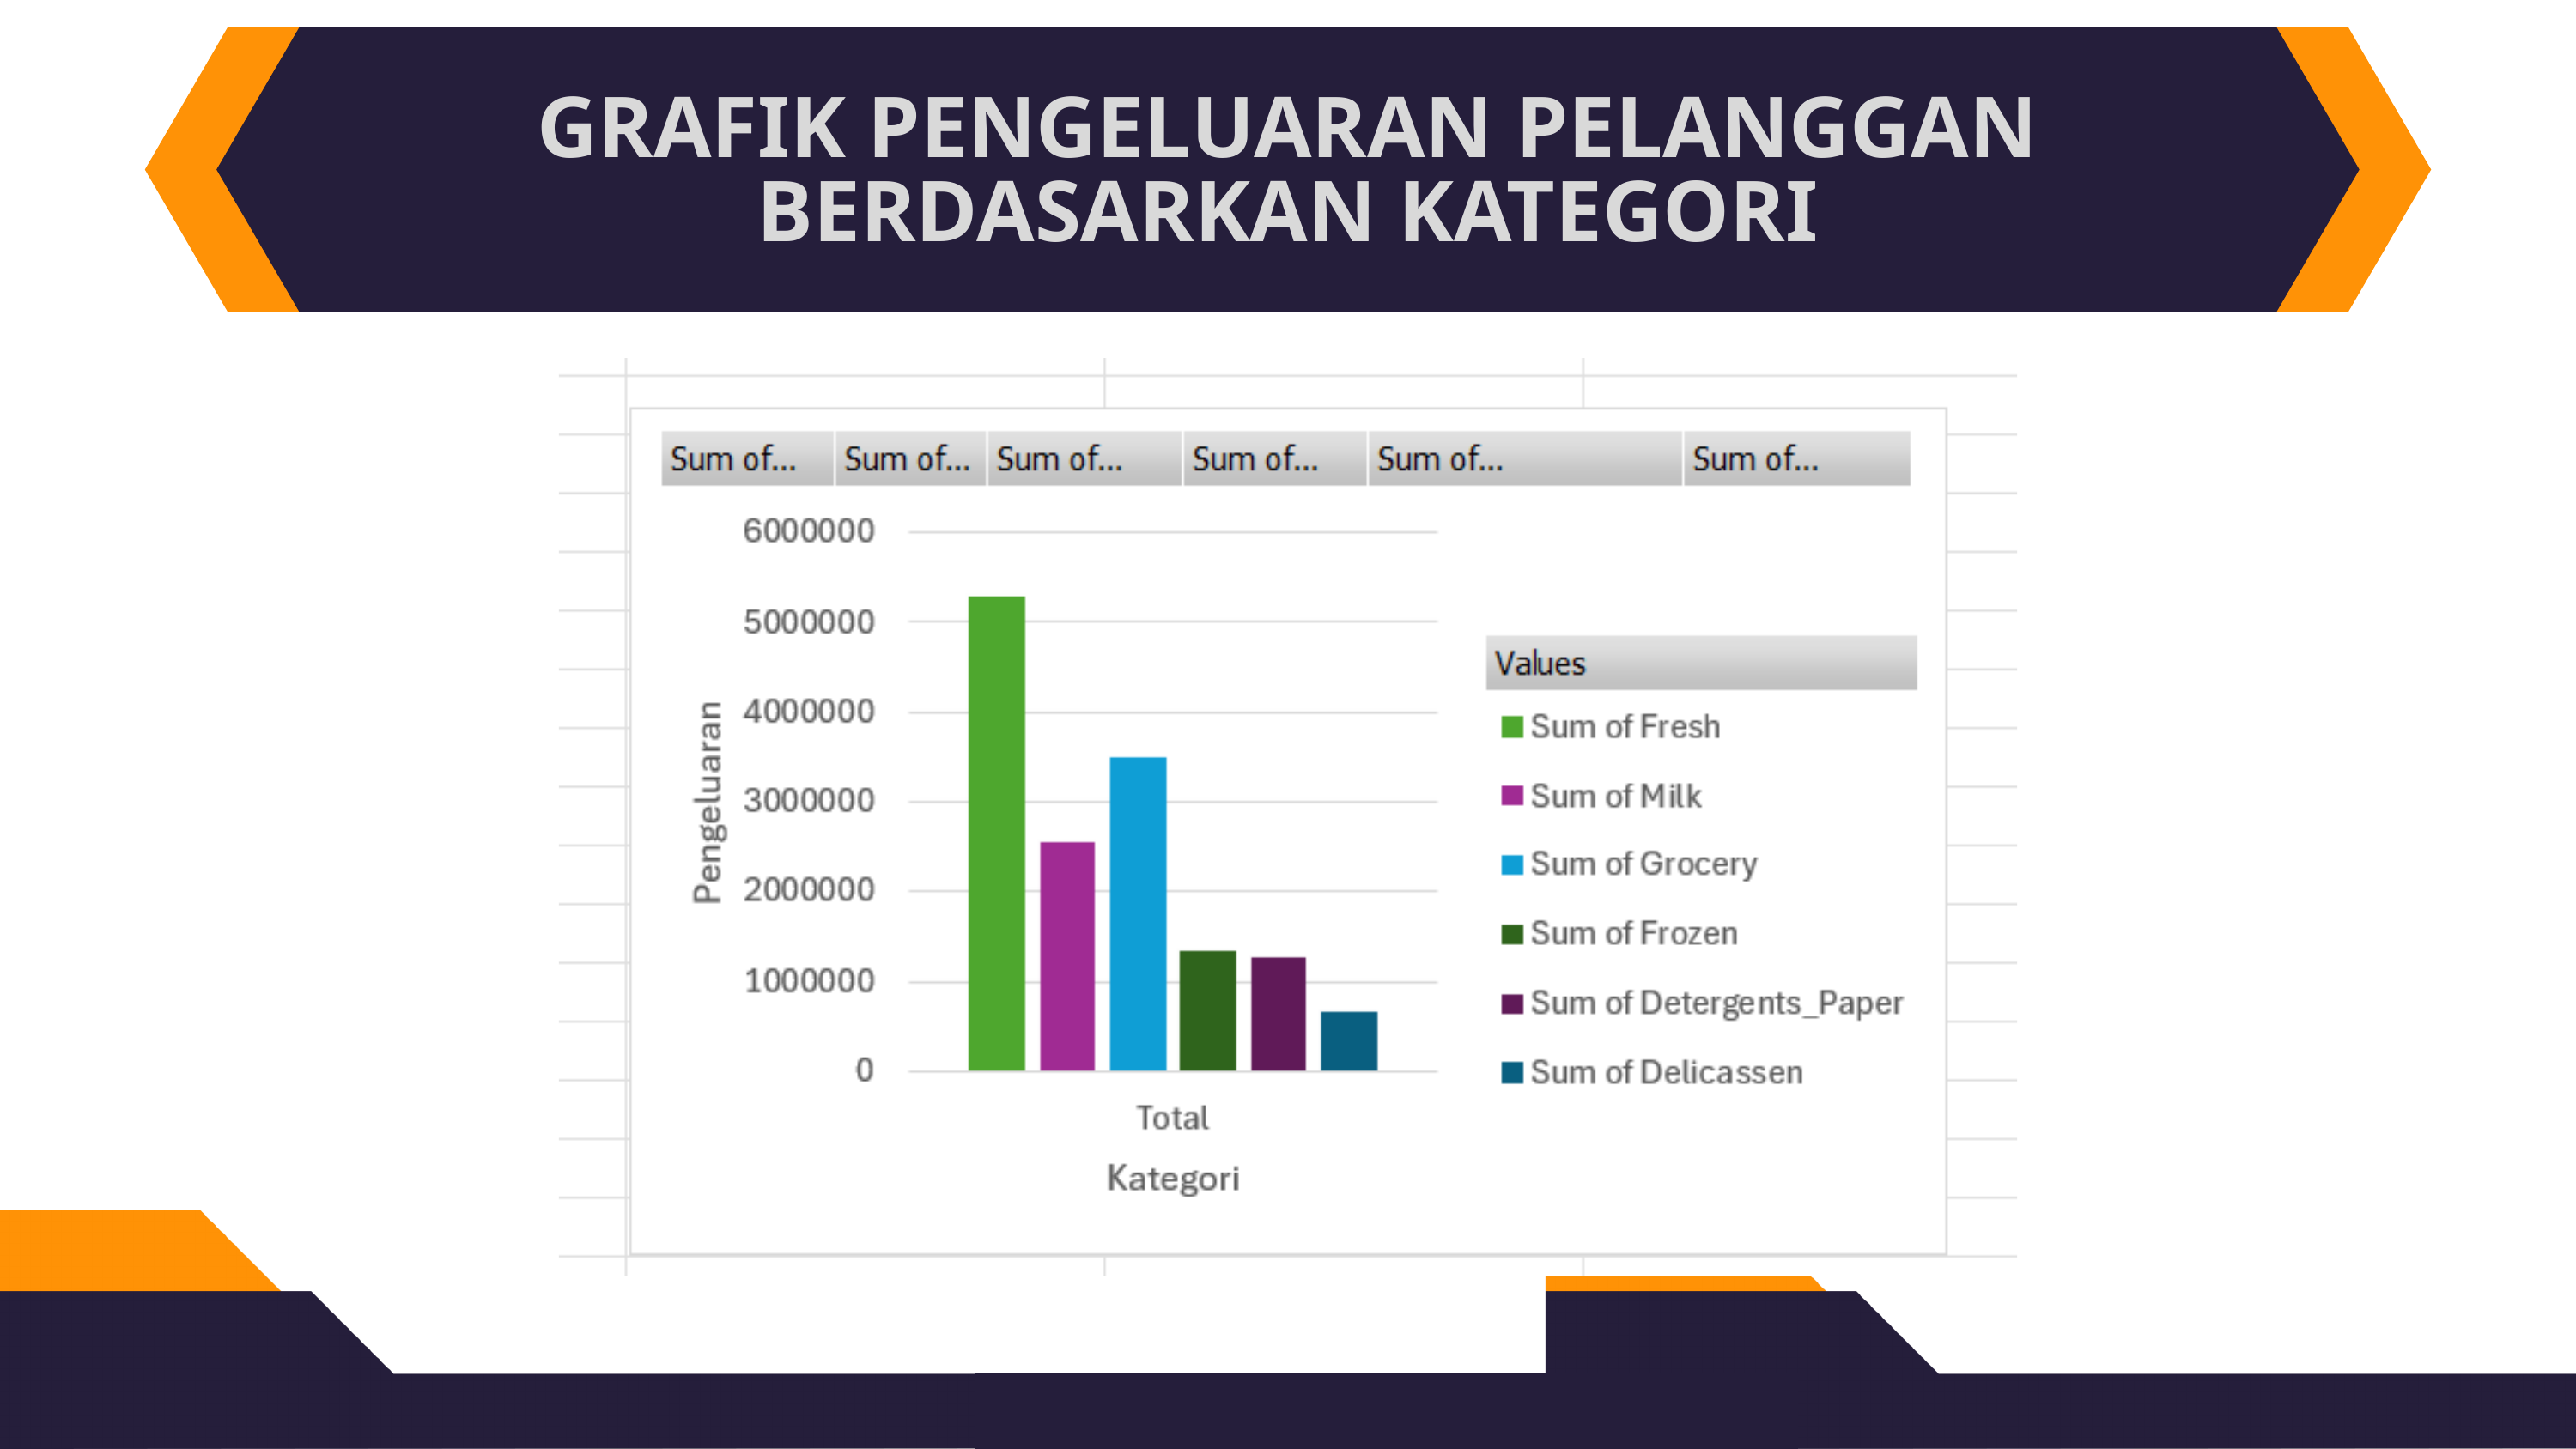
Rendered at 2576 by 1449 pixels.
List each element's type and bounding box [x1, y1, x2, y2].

text_box [216, 27, 2360, 312]
text_box [975, 1372, 1799, 1449]
text_box [2364, 27, 2432, 312]
text_box [1545, 1210, 2576, 1449]
text_box [558, 358, 2018, 1276]
text_box [144, 27, 213, 312]
text_box [0, 1210, 1030, 1449]
